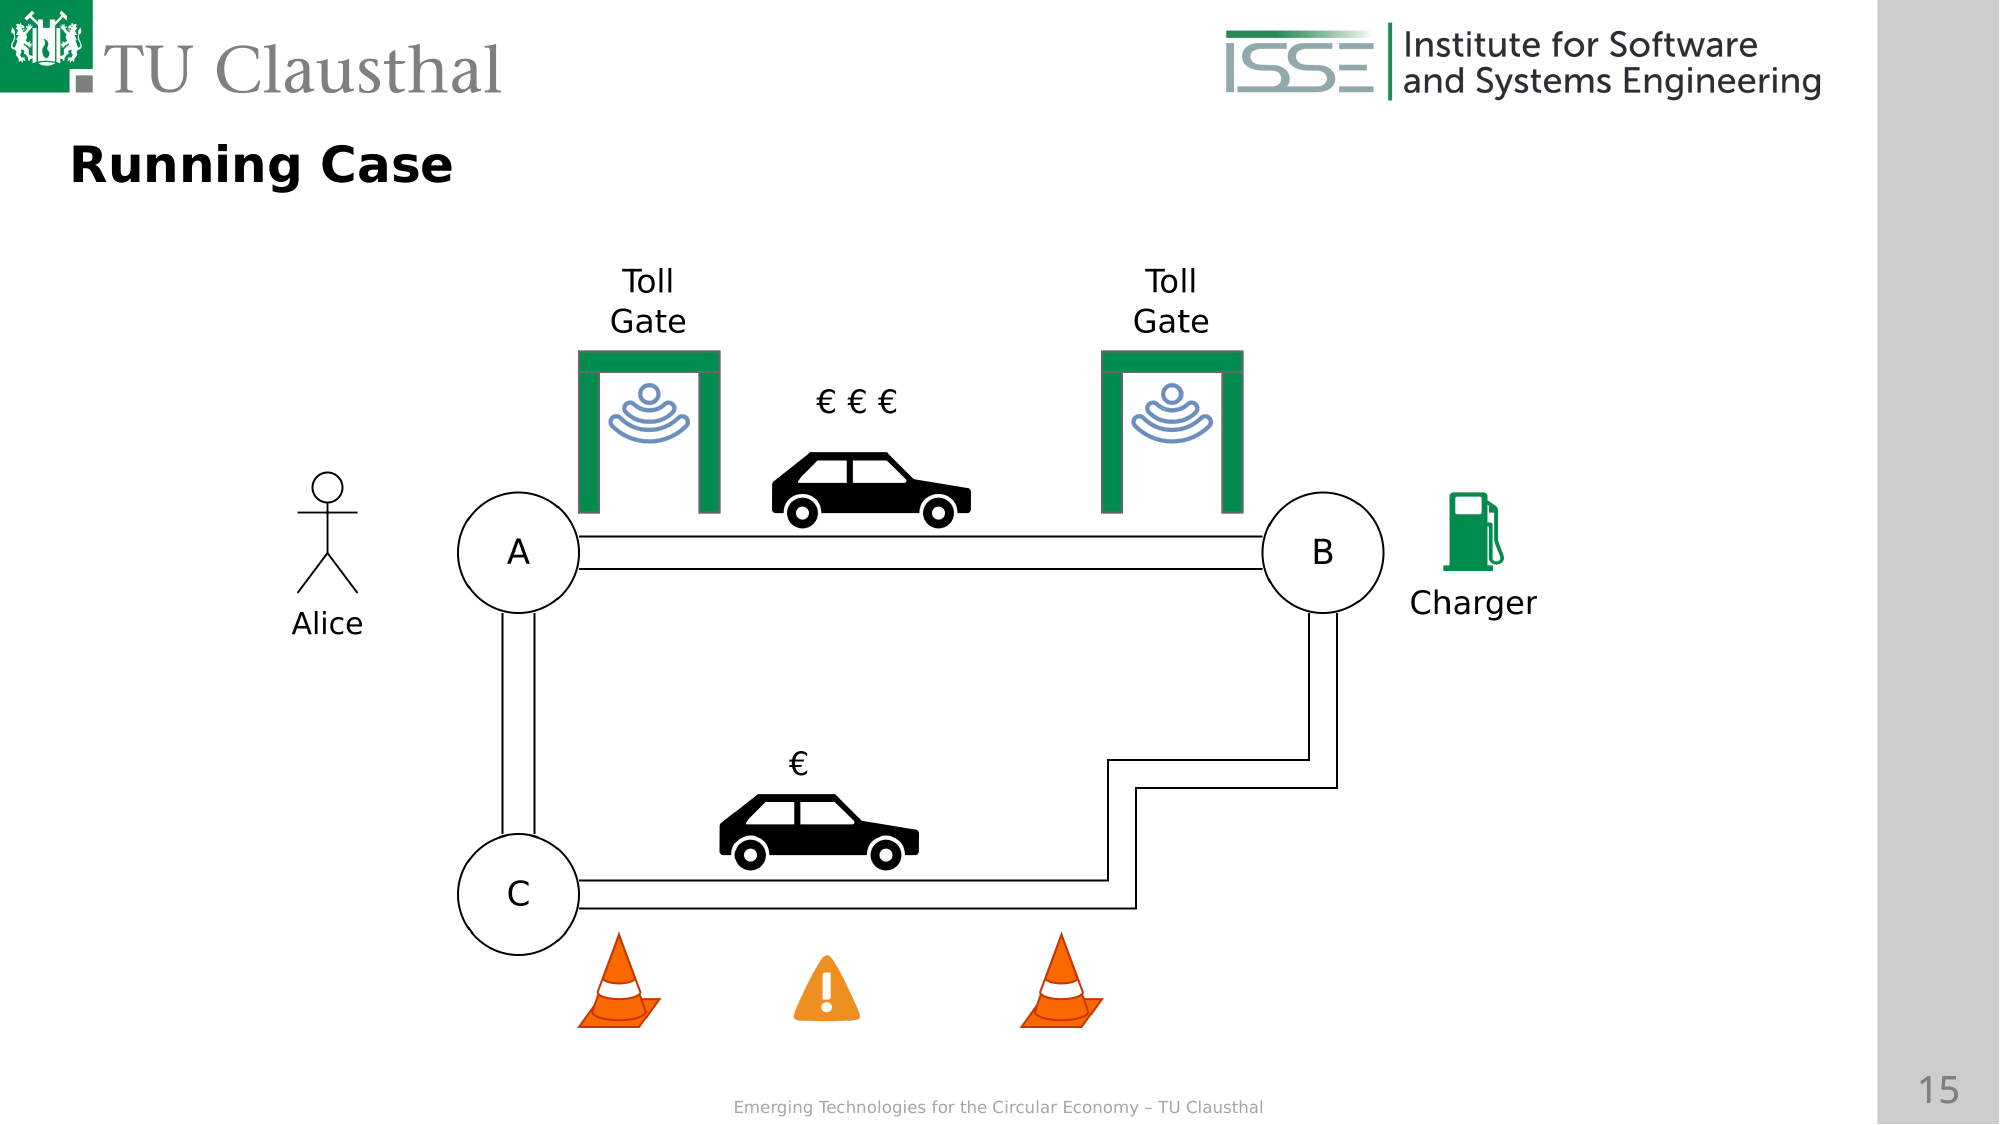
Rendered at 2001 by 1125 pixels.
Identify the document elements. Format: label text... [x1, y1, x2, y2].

picture [1218, 22, 1826, 107]
text_box Running Case [55, 125, 1818, 208]
picture [290, 262, 1537, 1028]
picture [0, 0, 501, 93]
